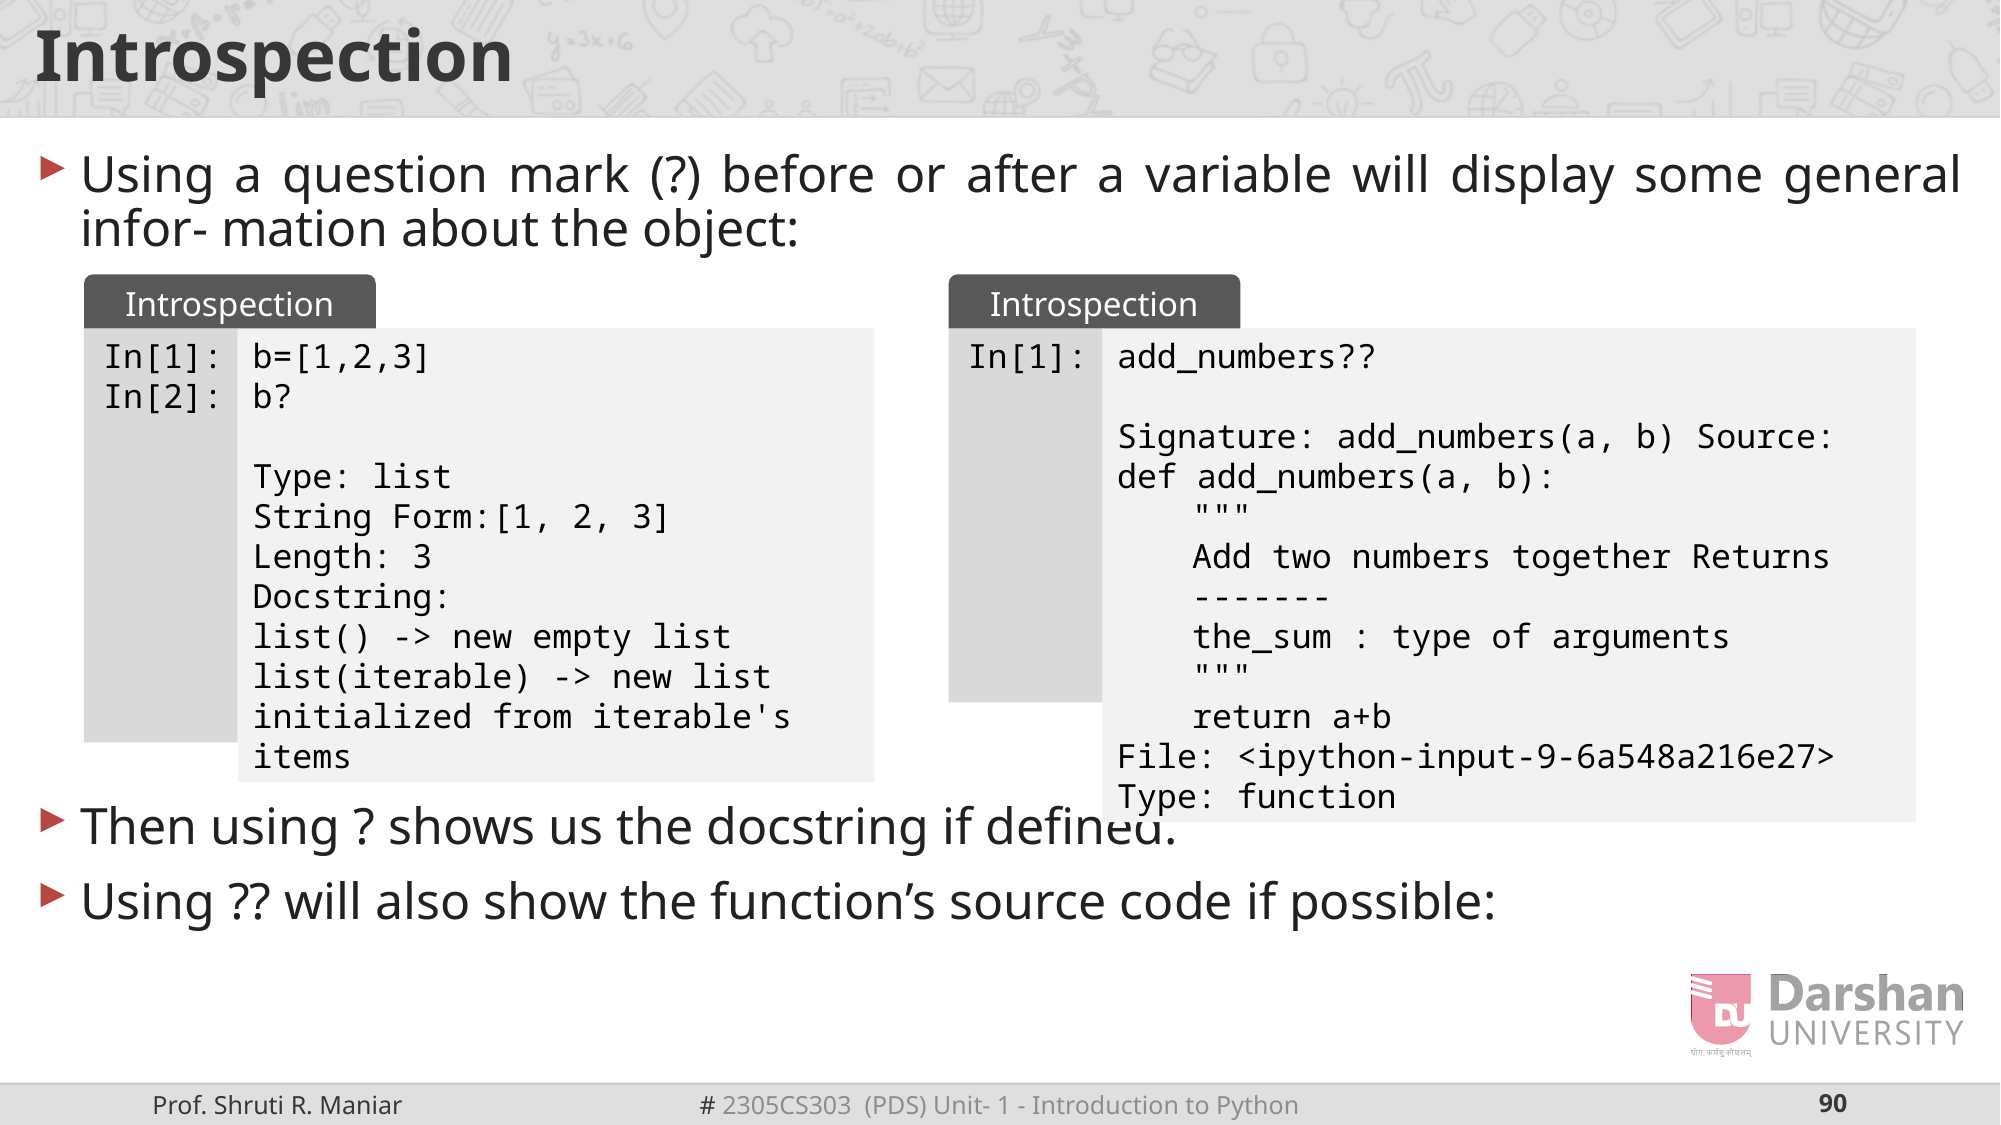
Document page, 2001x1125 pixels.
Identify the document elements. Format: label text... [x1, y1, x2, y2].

title Introspection [0, 0, 2000, 117]
text_box Introspection [83, 273, 377, 330]
text_box b=[1,2,3] b? Type: list String Form:[1, 2, 3] Length: 3 Docstring: list() -> new empty list list(iterable) -> new list initialized from iterable's items [237, 328, 875, 783]
text_box In[1]: [948, 330, 1103, 703]
text_box Syntax [1691, 974, 1963, 1057]
list Using a question mark (?) before or after a variable will display some general infor‐ mation about the object: Then using ? shows us the docstring if defined. Using ?? will also show the function’s source code if possible: [21, 141, 1979, 851]
text_box Introspection [947, 273, 1242, 330]
text_box add_numbers?? Signature: add_numbers(a, b) Source: def add_numbers(a, b): """ Add two numbers together Returns ------- the_sum : type of arguments """ return a+b File: <ipython-input-9-6a548a216e27> Type: function [1102, 328, 1916, 823]
text_box In[1]: In[2]: [83, 330, 238, 743]
